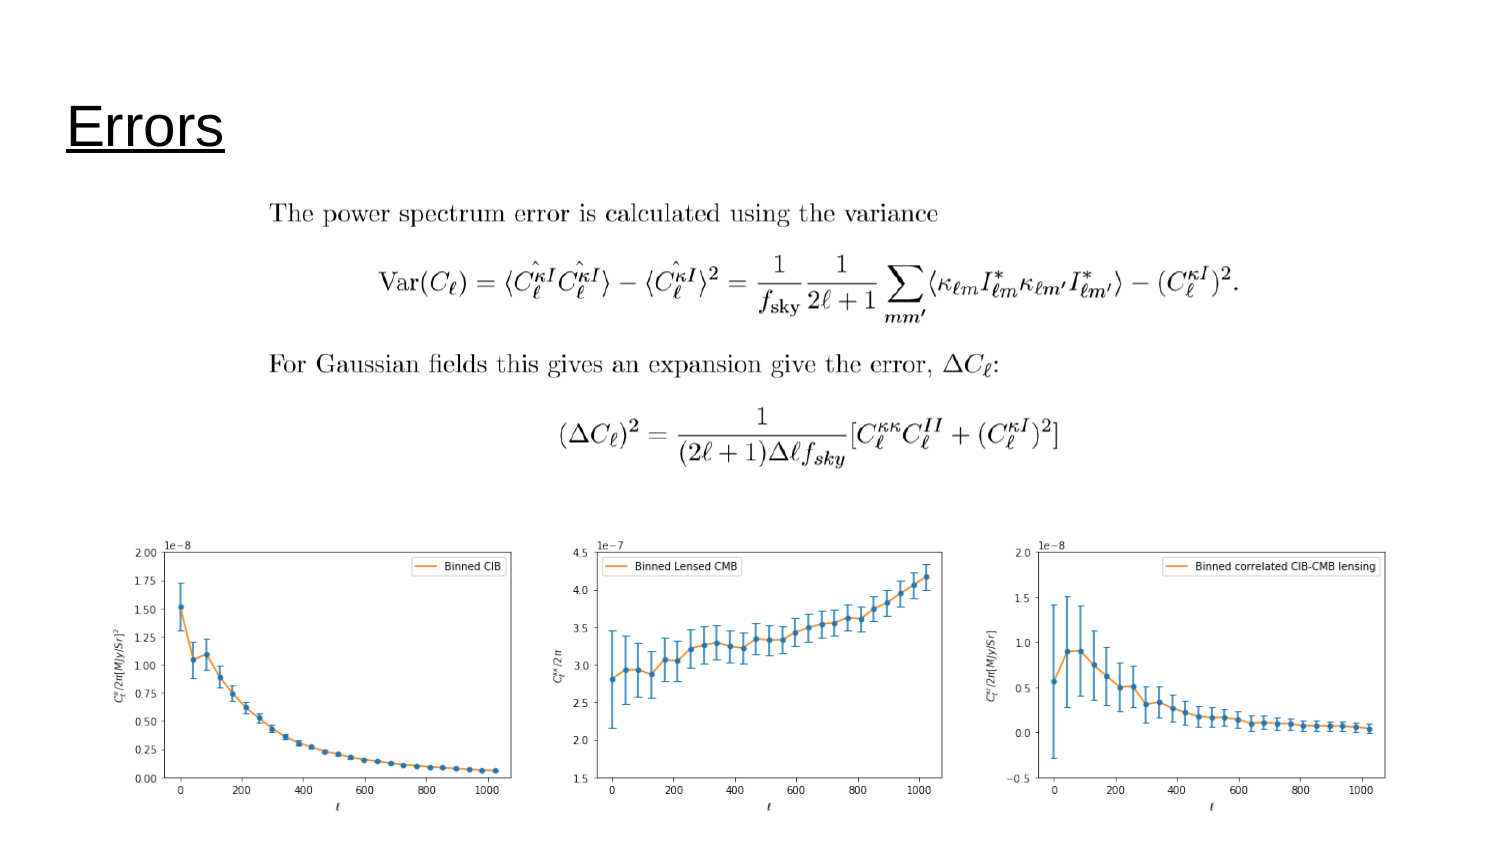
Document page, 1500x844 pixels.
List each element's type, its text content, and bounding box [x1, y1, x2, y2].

picture [104, 534, 521, 819]
picture [544, 534, 954, 819]
picture [229, 185, 1271, 511]
title Errors [51, 72, 1449, 167]
picture [977, 534, 1396, 819]
